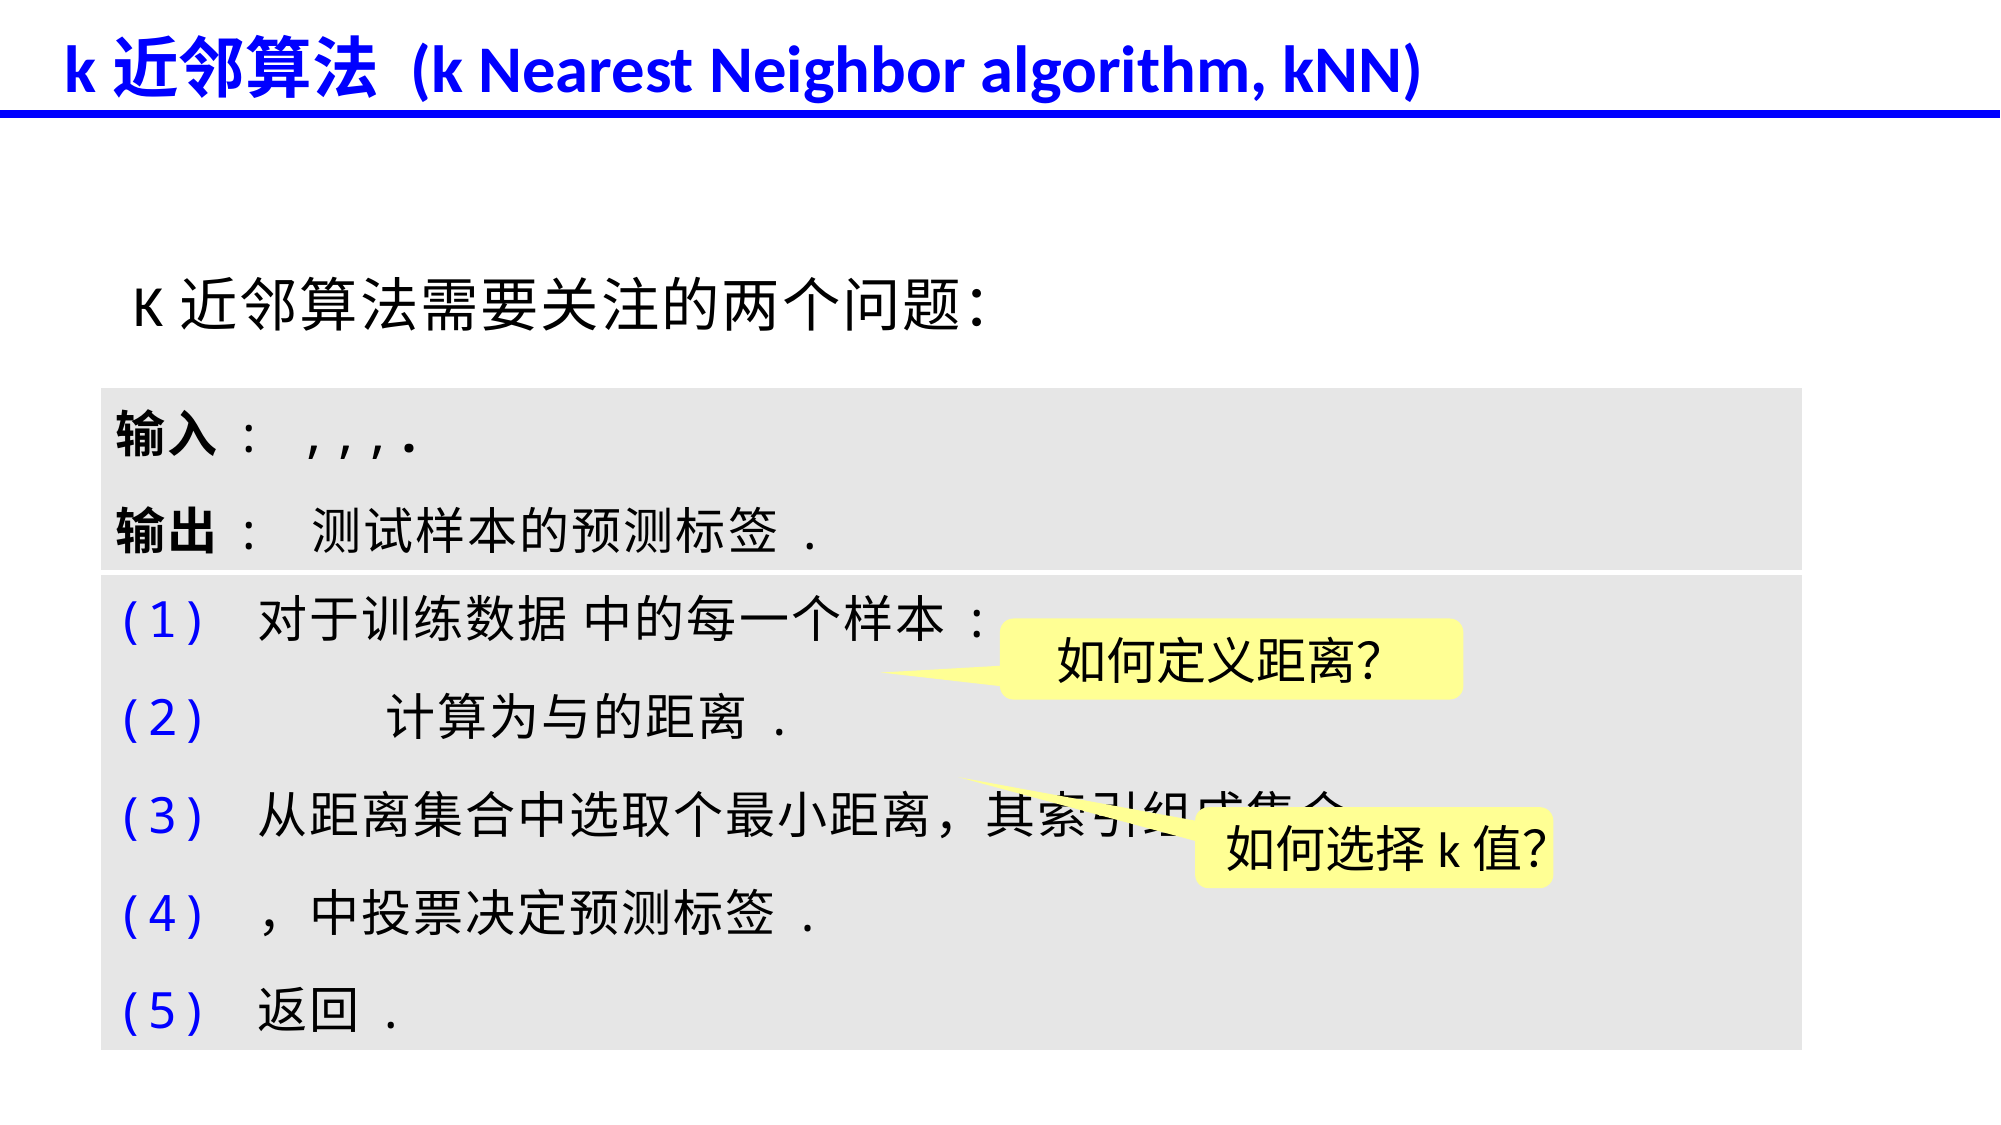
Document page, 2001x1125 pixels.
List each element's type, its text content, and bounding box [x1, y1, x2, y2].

text_box 如何定义距离？ [880, 617, 1465, 701]
text_box K近邻算法需要关注的两个问题： [118, 260, 1464, 346]
text_box k近邻算法 (k Nearest Neighbor algorithm, kNN) [49, 18, 1596, 110]
text_box 如何选择k值？ [958, 776, 1555, 890]
